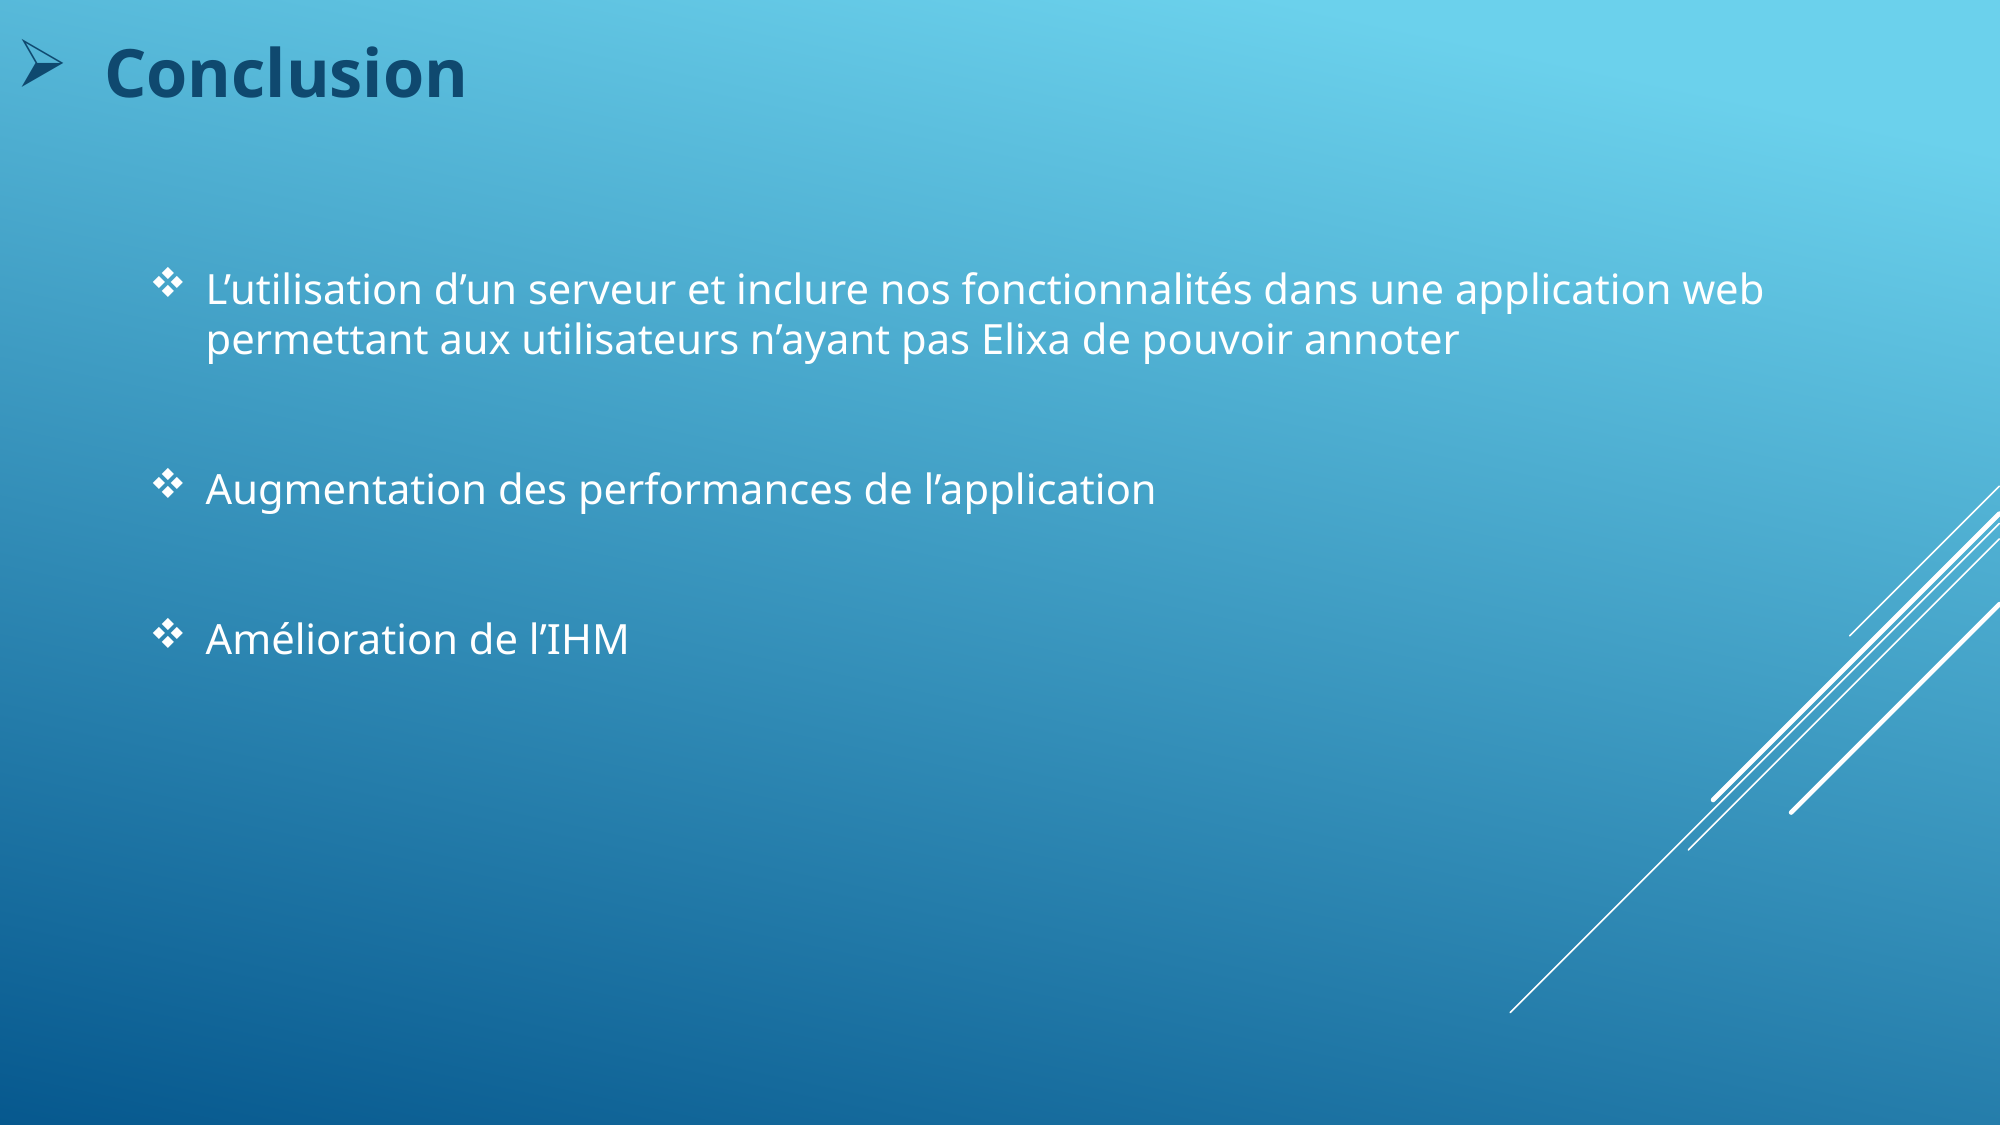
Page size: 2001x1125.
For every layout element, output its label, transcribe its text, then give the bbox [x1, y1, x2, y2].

text_box L’utilisation d’un serveur et inclure nos fonctionnalités dans une application web permettant aux utilisateurs n’ayant pas Elixa de pouvoir annoter Augmentation des performances de l’application Amélioration de l’IHM [0, 95, 1877, 971]
text_box Conclusion [1, 23, 1932, 119]
